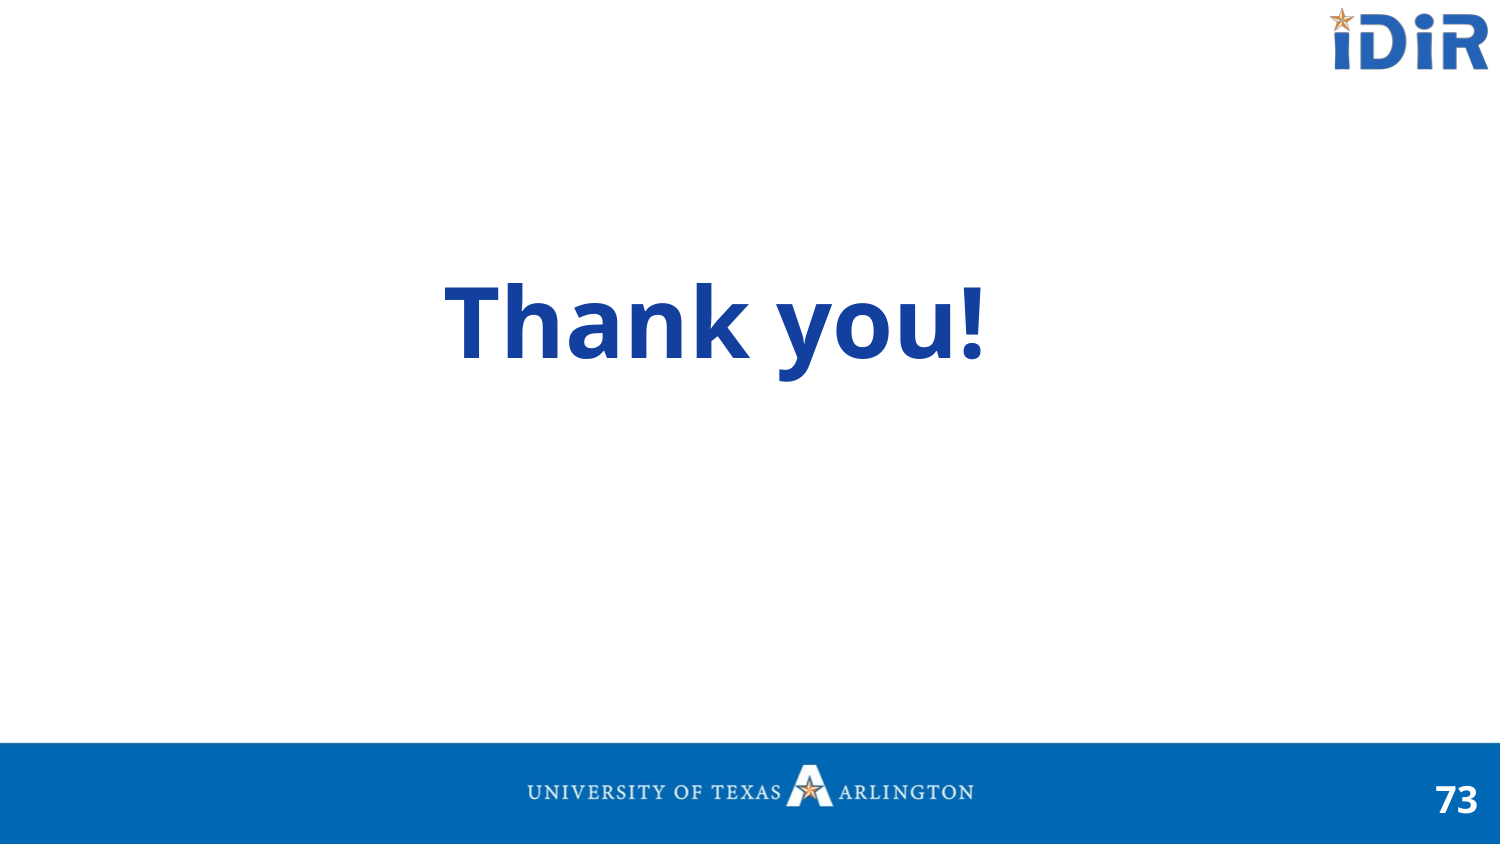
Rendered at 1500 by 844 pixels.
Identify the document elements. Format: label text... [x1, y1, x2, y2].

slide_number 73 [1143, 768, 1494, 827]
picture [0, 0, 1500, 844]
title Thank you! [410, 251, 1022, 388]
